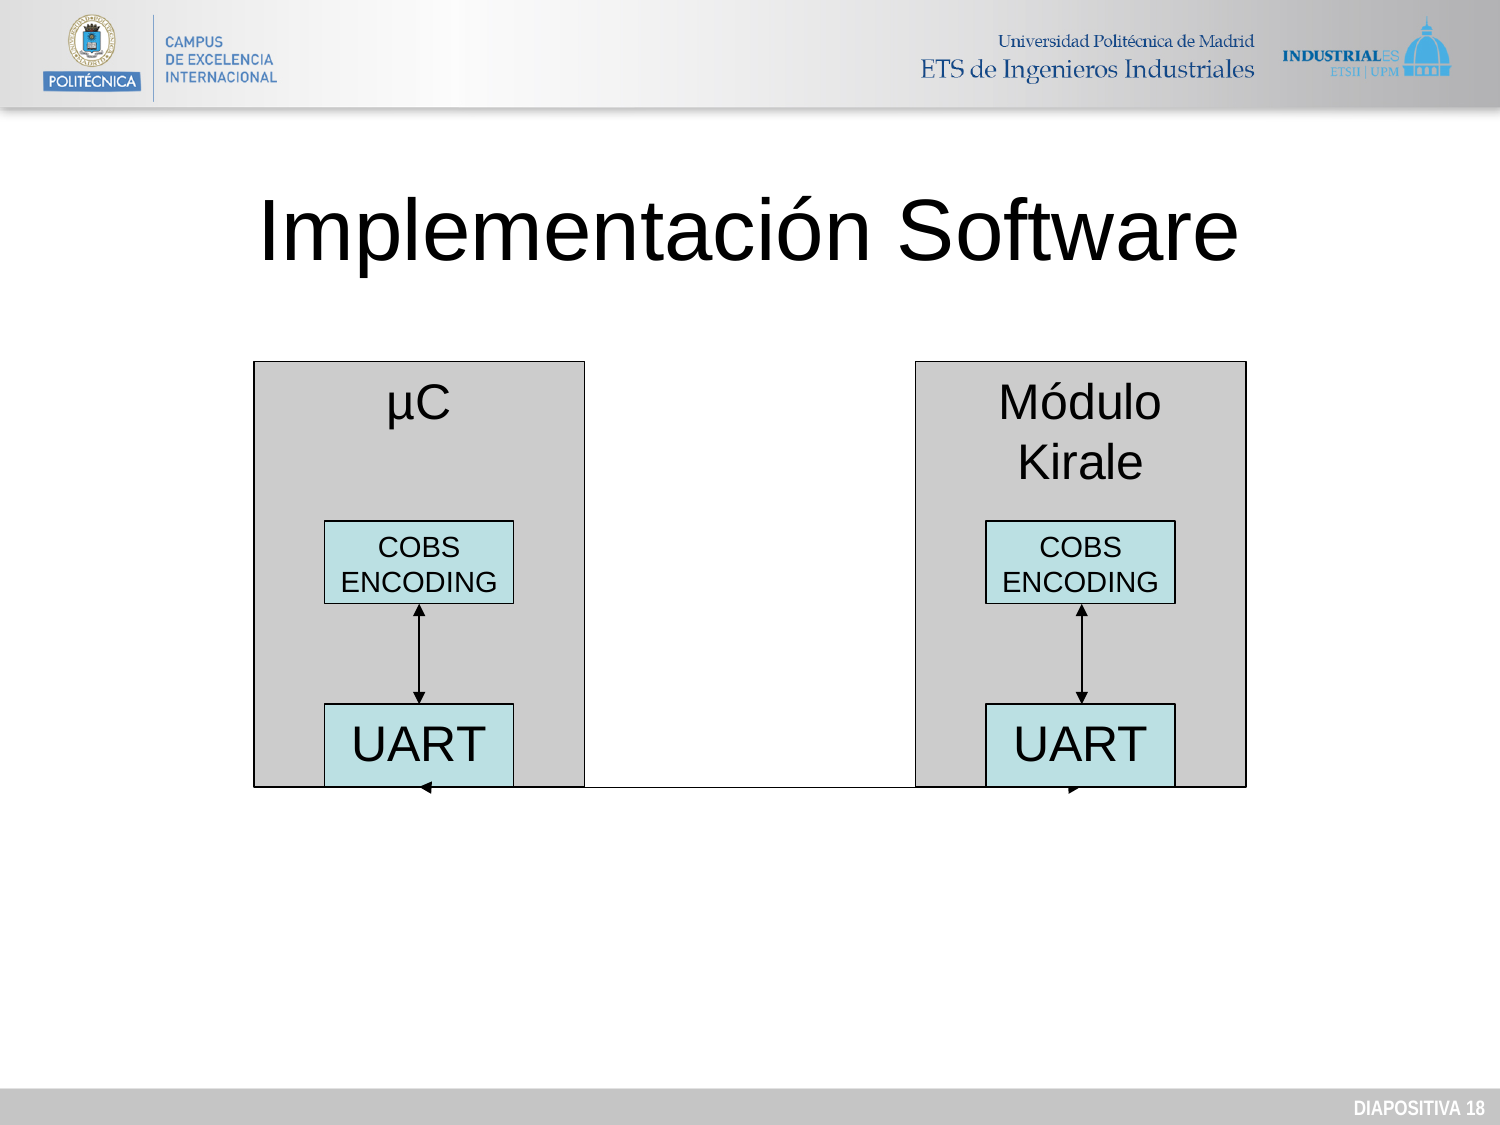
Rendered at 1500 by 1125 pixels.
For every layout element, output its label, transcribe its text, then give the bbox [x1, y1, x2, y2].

text_box UART [986, 704, 1176, 787]
text_box COBS ENCODING [324, 521, 514, 604]
picture [0, 286, 1500, 1125]
text_box UART [324, 704, 514, 787]
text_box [749, 455, 753, 1118]
text_box COBS ENCODING [986, 521, 1176, 604]
picture [0, 0, 1500, 113]
text_box Módulo Kirale [915, 361, 1247, 787]
text_box µC [253, 361, 585, 787]
slide_number DIAPOSITIVA 17 [1187, 1087, 1500, 1125]
title Implementación Software [0, 113, 1500, 286]
